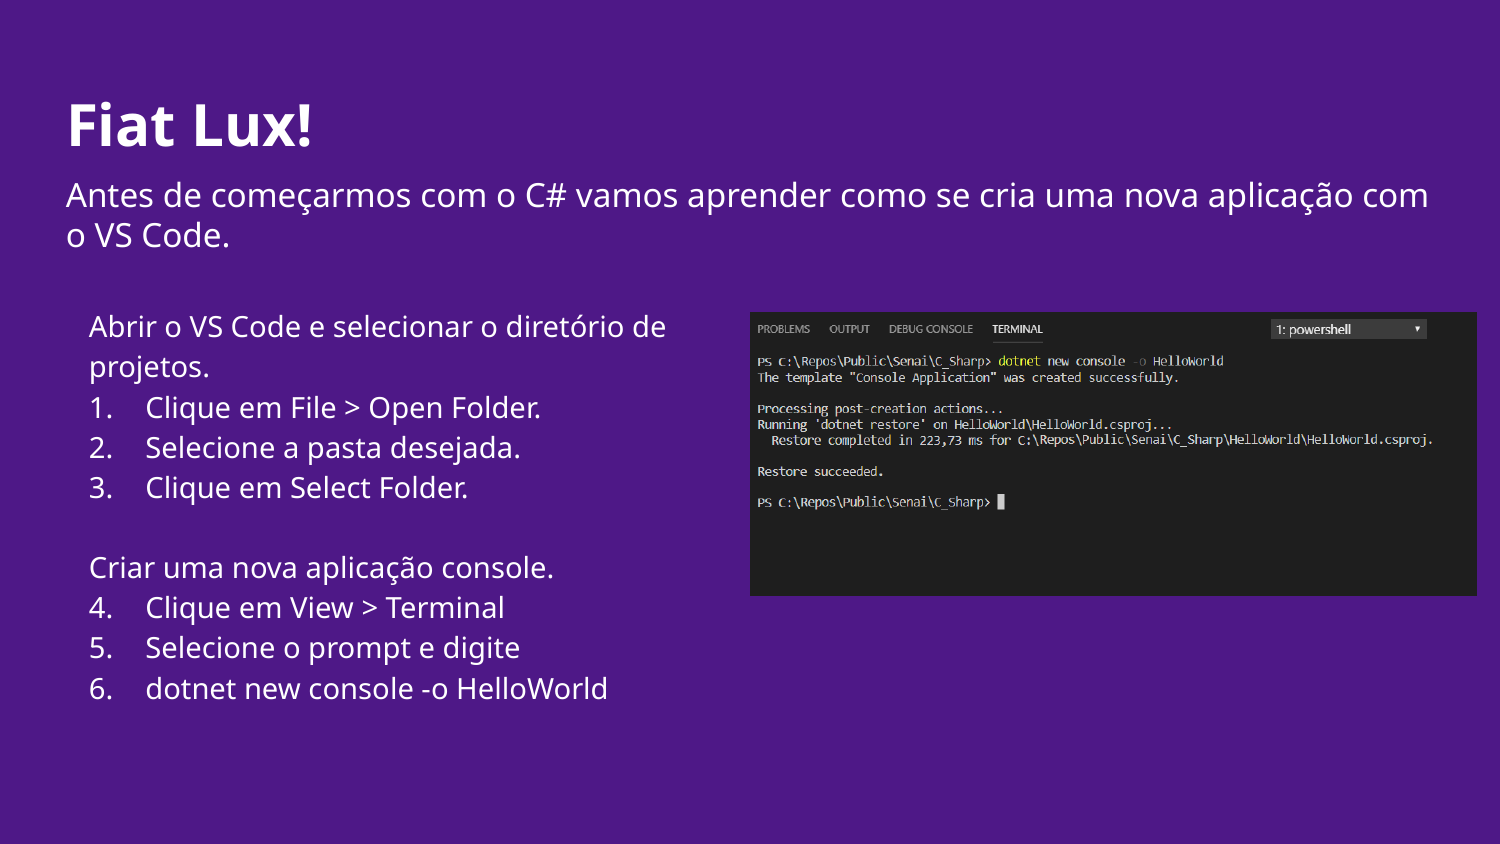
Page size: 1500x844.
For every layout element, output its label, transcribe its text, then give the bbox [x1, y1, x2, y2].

picture [749, 311, 1477, 596]
list Abrir o VS Code e selecionar o diretório de projetos. Clique em File > Open Folder. Selecione a pasta desejada. Clique em Select Folder. Criar uma nova aplicação console. Clique em View > Terminal Selecione o prompt e digite dotnet new console -o HelloWorld [51, 288, 708, 750]
title Fiat Lux! [51, 72, 1449, 166]
text_box Antes de começarmos com o C# vamos aprender como se cria uma nova aplicação com o VS Code. [51, 166, 1449, 262]
